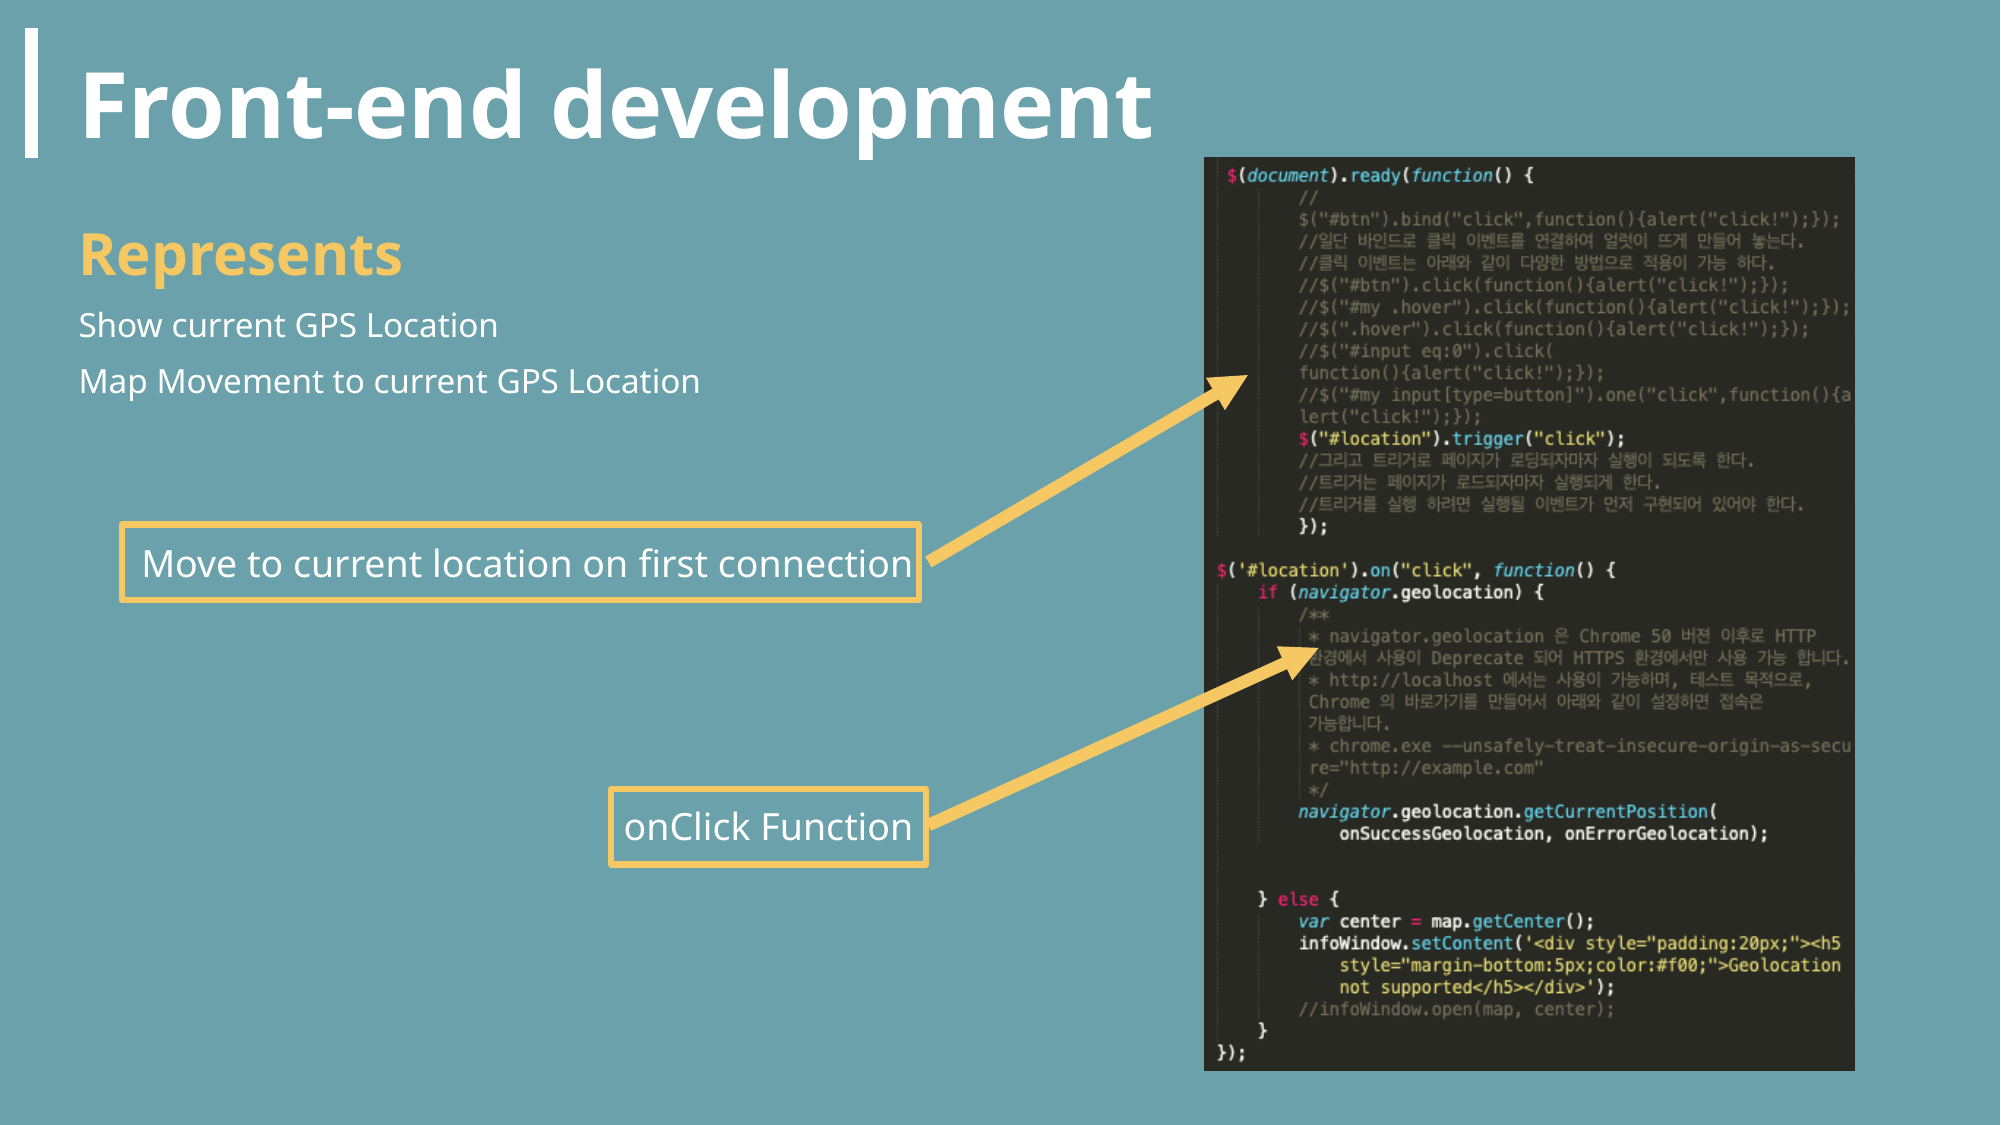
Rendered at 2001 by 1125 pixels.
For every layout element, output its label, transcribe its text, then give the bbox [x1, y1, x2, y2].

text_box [926, 374, 1248, 563]
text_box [926, 647, 1319, 826]
picture [1204, 157, 1855, 1071]
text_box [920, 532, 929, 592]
text_box [611, 788, 927, 865]
title Front-end development [63, 0, 1789, 218]
list Represents Show current GPS Location Map Movement to current GPS Location [63, 217, 757, 486]
text_box [121, 524, 920, 601]
